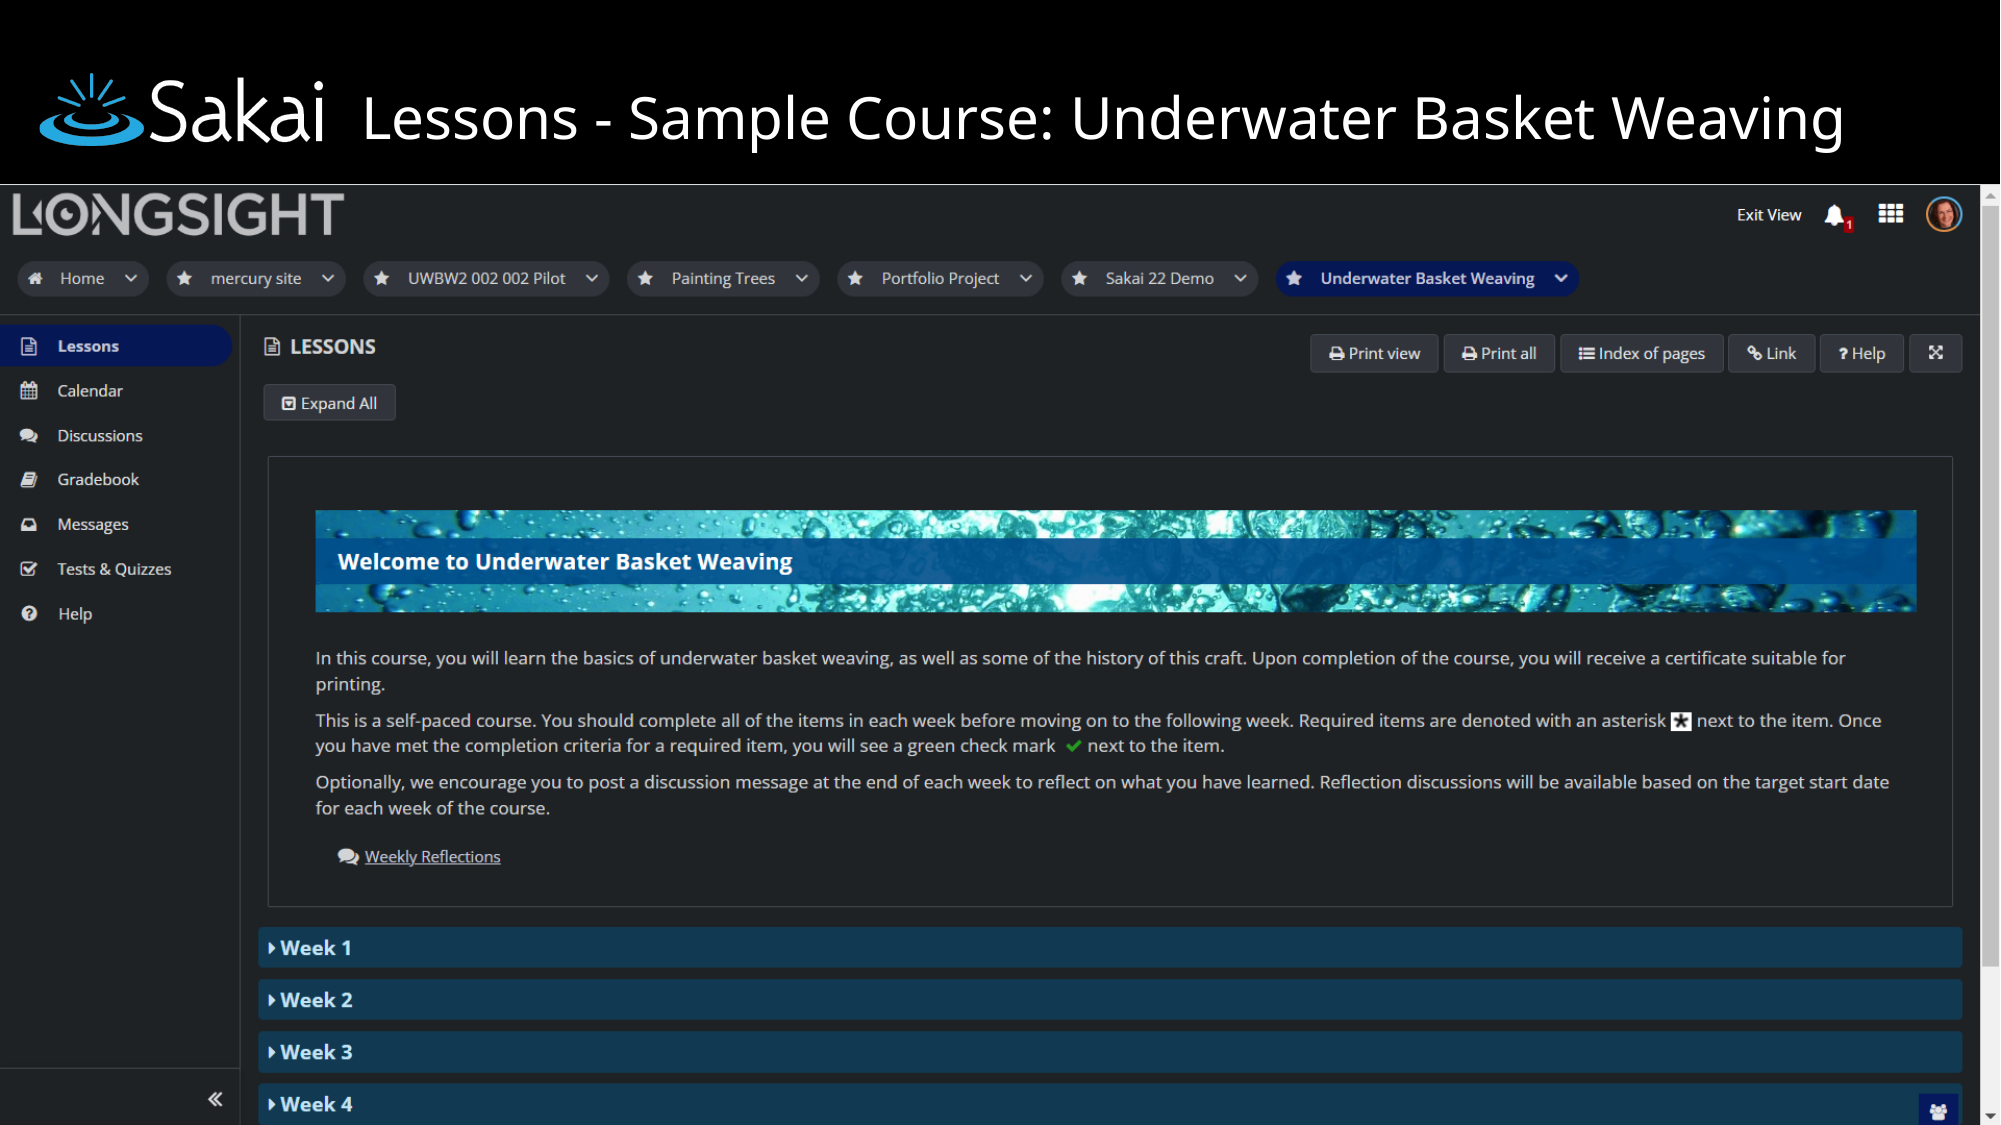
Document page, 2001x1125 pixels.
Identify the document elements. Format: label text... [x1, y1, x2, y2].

picture [39, 73, 328, 146]
picture [0, 184, 2000, 1125]
title Lessons - Sample Course: Underwater Basket Weaving [346, 73, 1904, 168]
